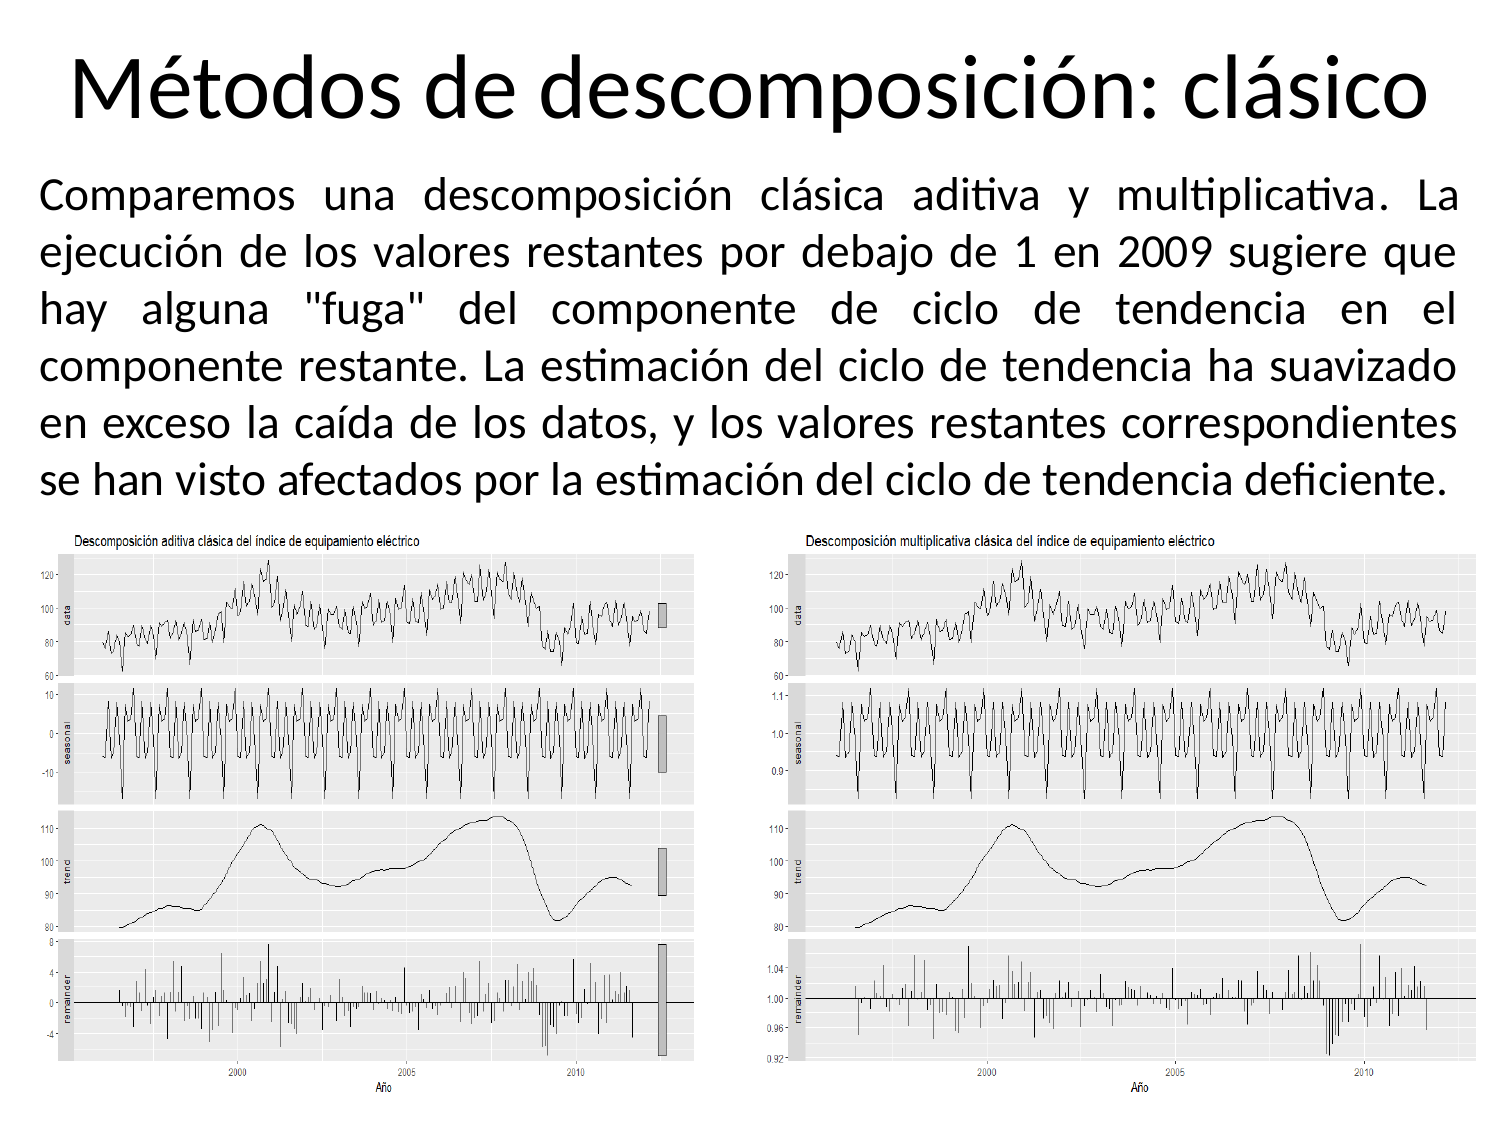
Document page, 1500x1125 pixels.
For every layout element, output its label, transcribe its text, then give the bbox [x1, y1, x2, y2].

list Comparemos una descomposición clásica aditiva y multiplicativa. La ejecución de los valores restantes por debajo de 1 en 2009 sugiere que hay alguna "fuga" del componente de ciclo de tendencia en el componente restante. La estimación del ciclo de tendencia ha suavizado en exceso la caída de los datos, y los valores restantes correspondientes se han visto afectados por la estimación del ciclo de tendencia deficiente. [24, 156, 1476, 528]
picture [24, 526, 700, 1101]
text_box Métodos de descomposición: clásico [17, 7, 1483, 156]
picture [748, 526, 1481, 1101]
